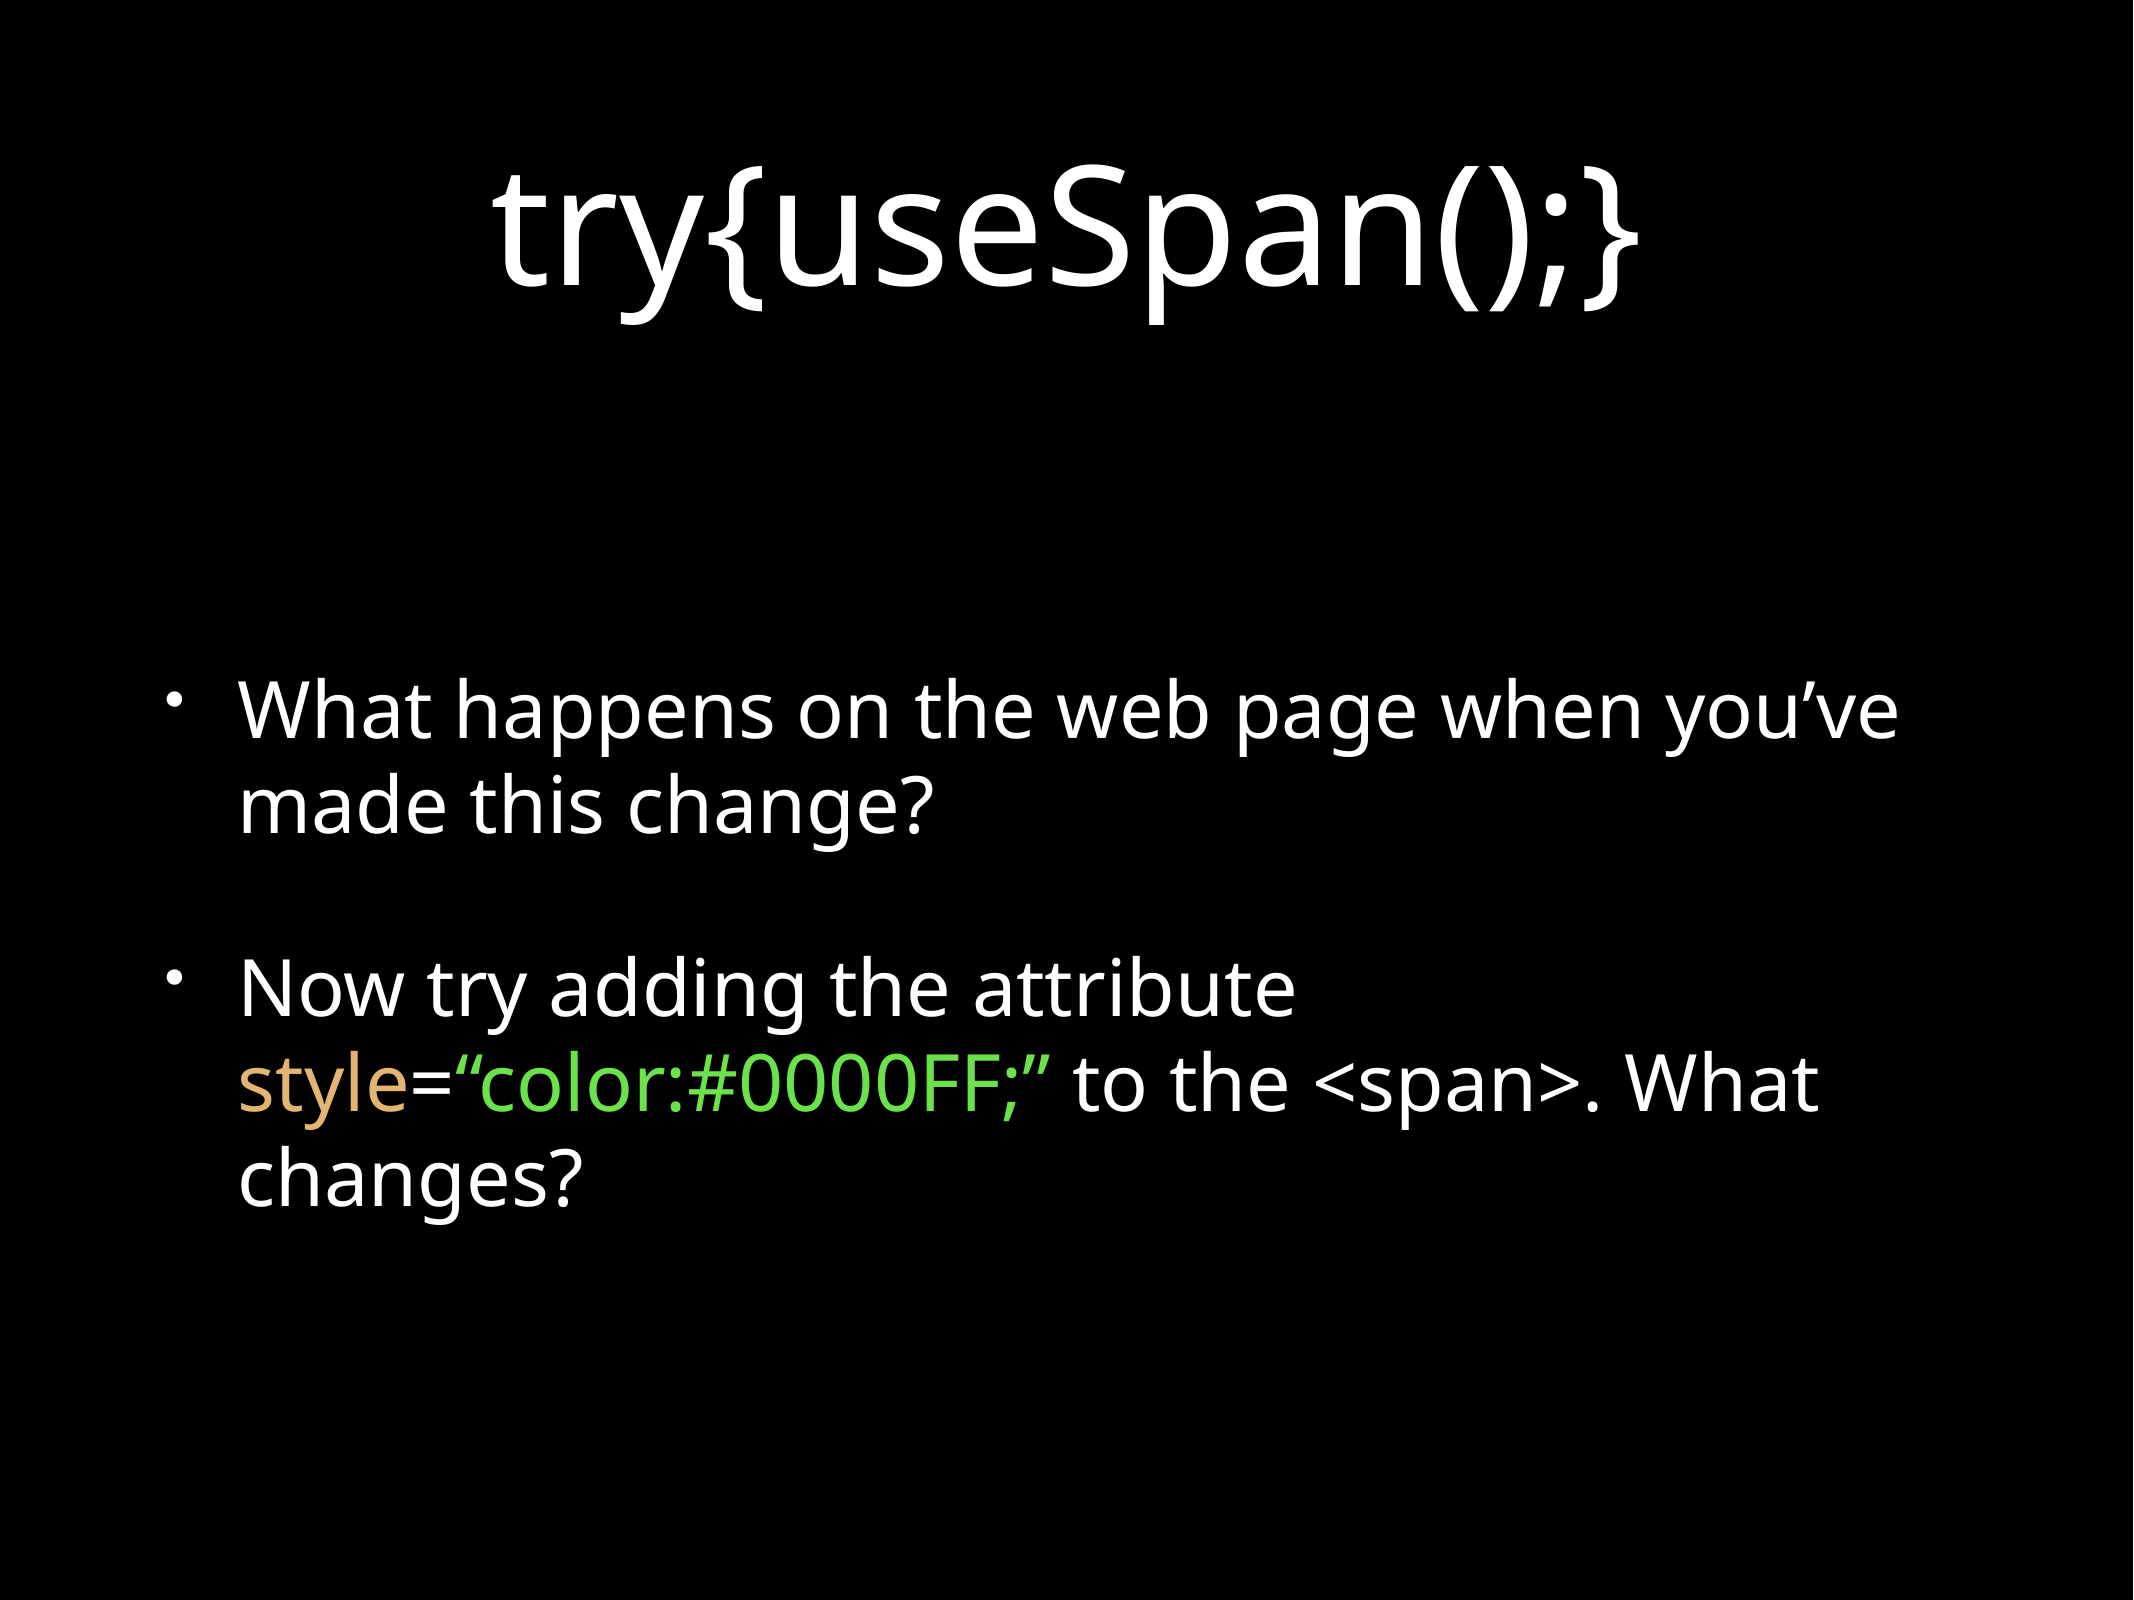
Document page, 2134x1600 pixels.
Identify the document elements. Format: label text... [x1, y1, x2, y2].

title try{useSpan();} [155, 41, 1978, 397]
list What happens on the web page when you’ve made this change? Now try adding the attribute style=“color:#0000FF;” to the <span>. What changes? [155, 424, 1978, 1457]
